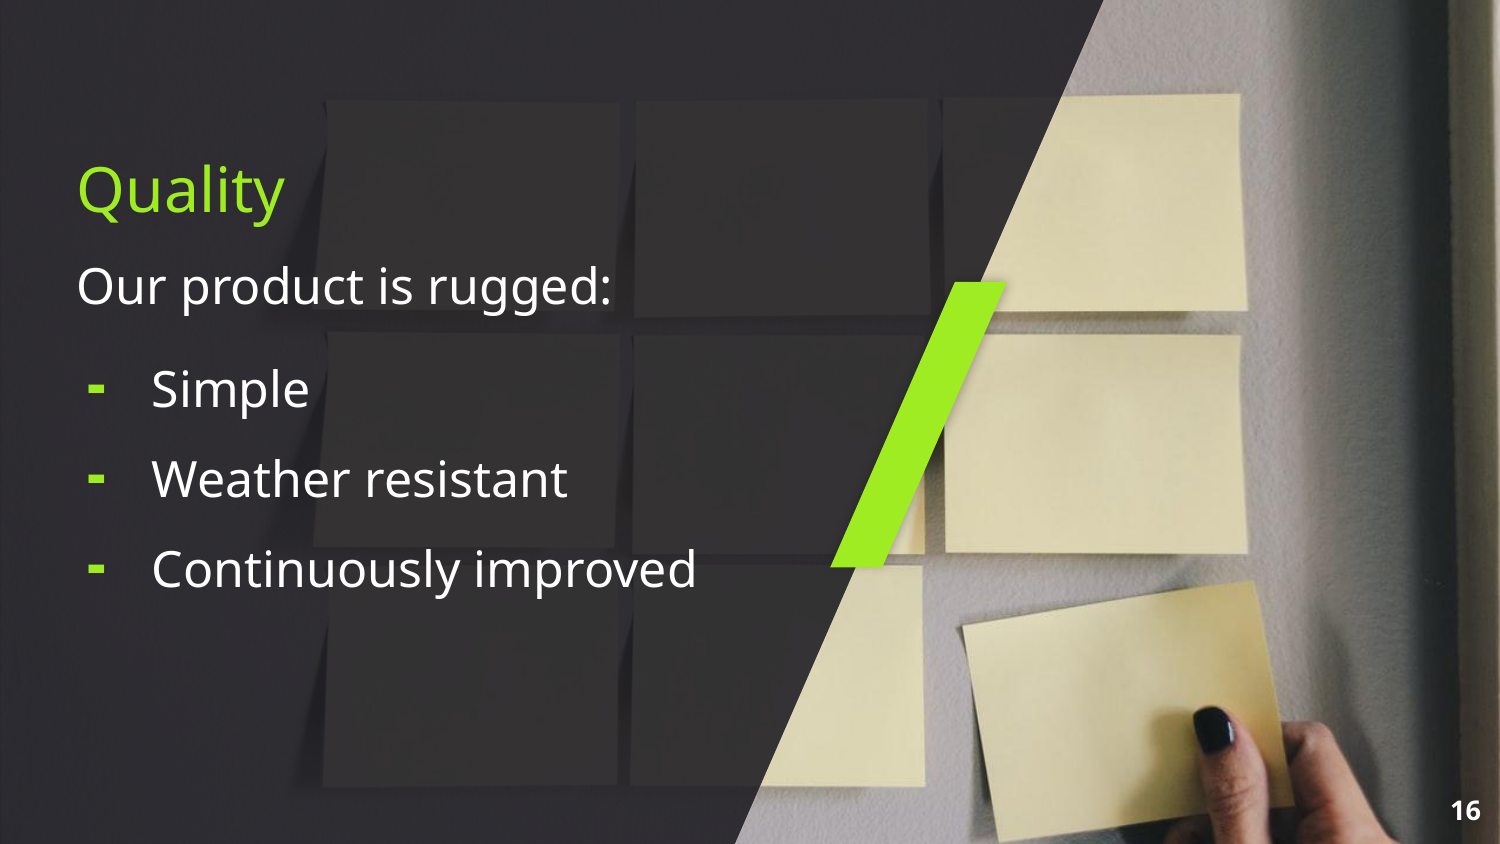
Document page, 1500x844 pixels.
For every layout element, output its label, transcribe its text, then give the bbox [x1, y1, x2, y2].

list Our product is rugged: Simple Weather resistant Continuously improved [76, 224, 828, 737]
slide_number ‹#› [1391, 779, 1482, 844]
picture [736, 0, 1500, 844]
title Quality [76, 106, 954, 225]
